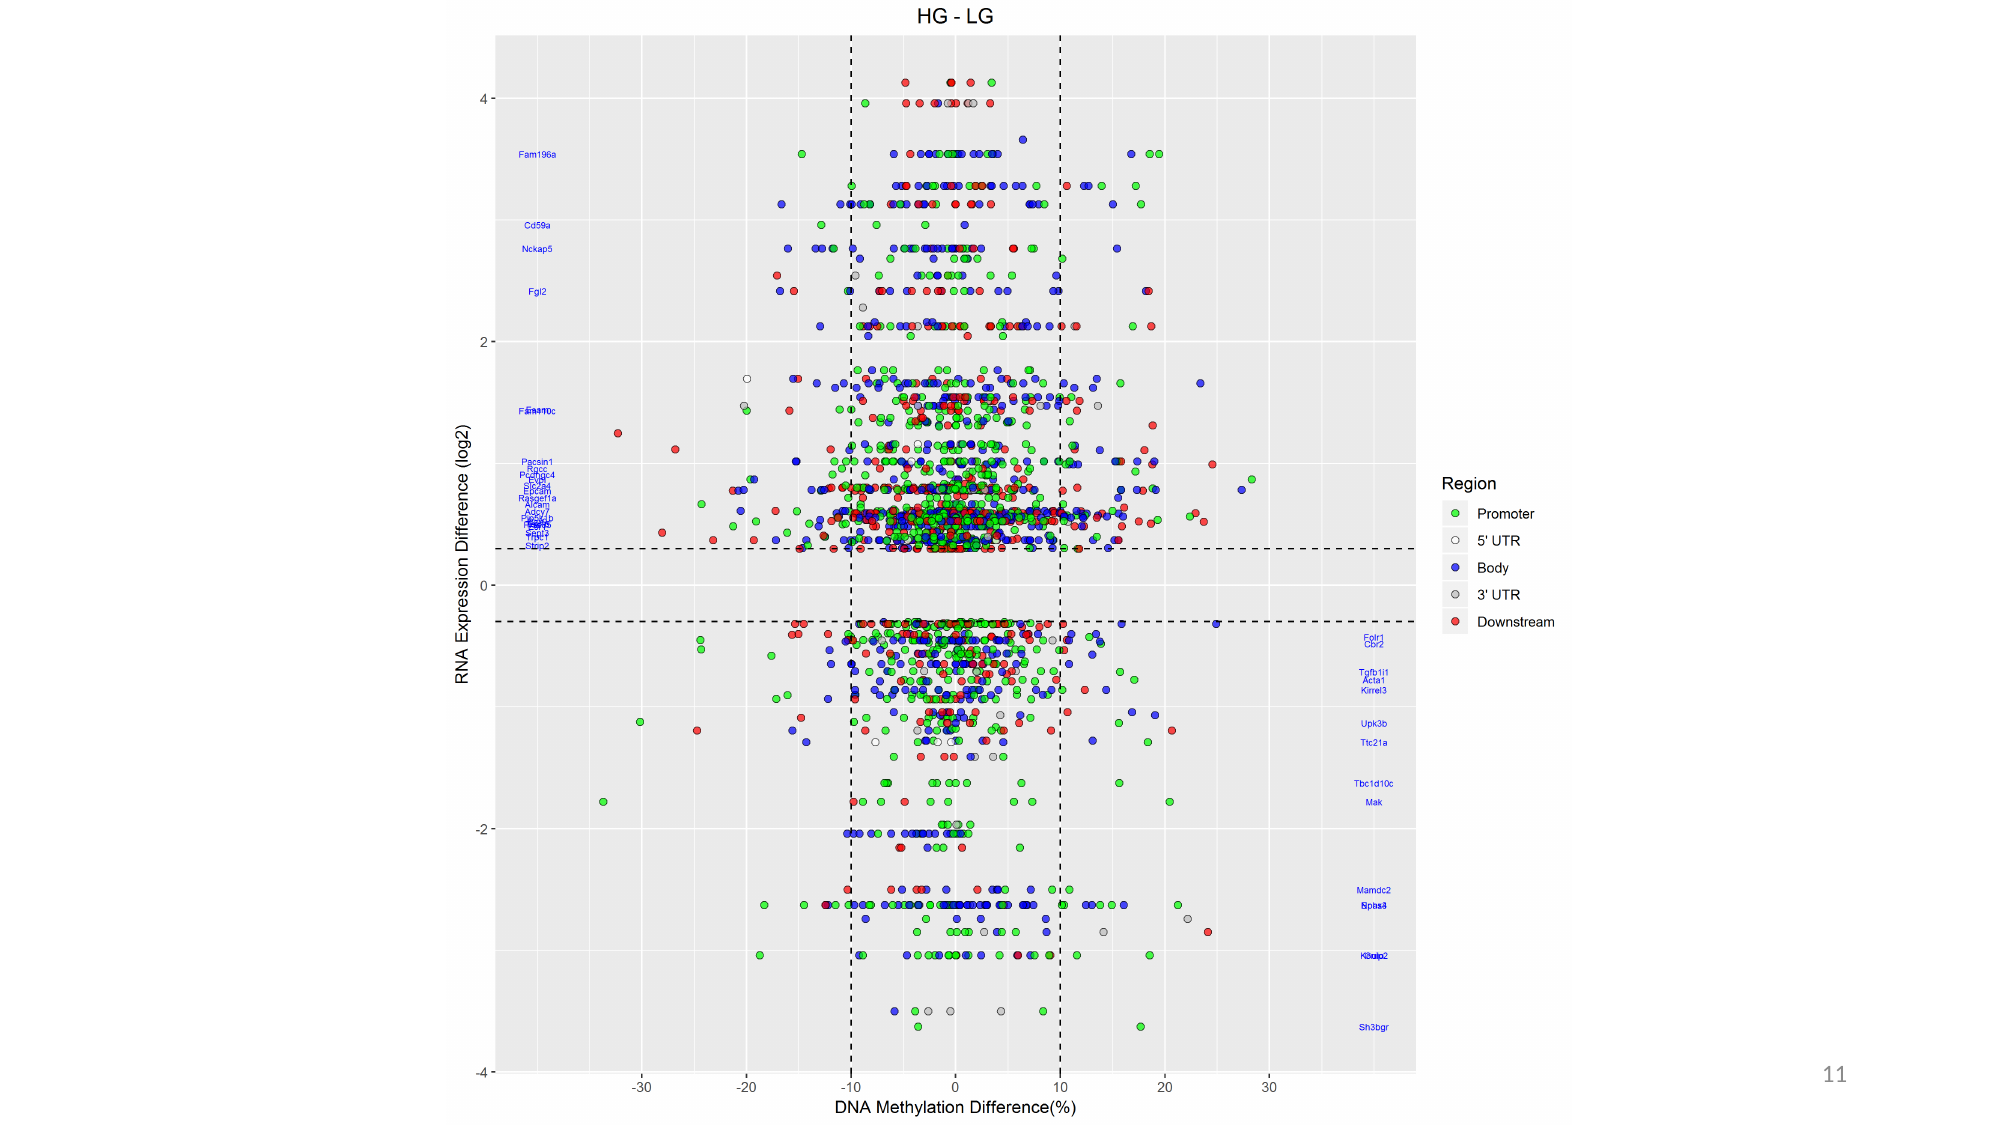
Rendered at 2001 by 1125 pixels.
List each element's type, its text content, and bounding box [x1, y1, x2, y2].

slide_number 11 [1572, 1042, 1863, 1103]
picture [446, 0, 1572, 1125]
